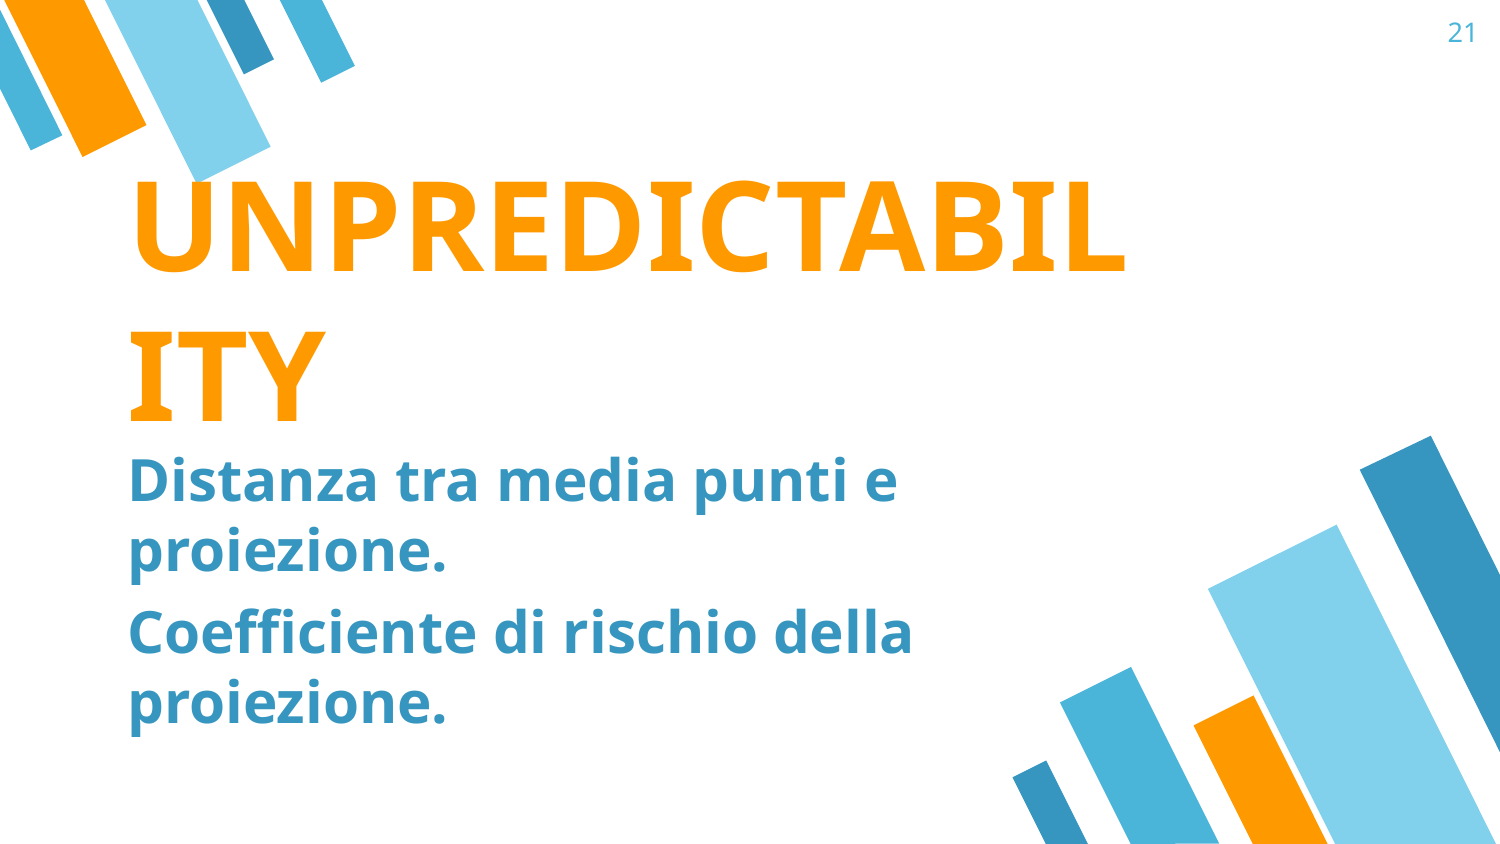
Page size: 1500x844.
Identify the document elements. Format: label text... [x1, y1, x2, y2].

subtitle Distanza tra media punti e proiezione. Coefficiente di rischio della proiezione. [112, 427, 1105, 749]
title UNPREDICTABILITY [112, 343, 1146, 462]
slide_number 21 [1403, 0, 1494, 65]
